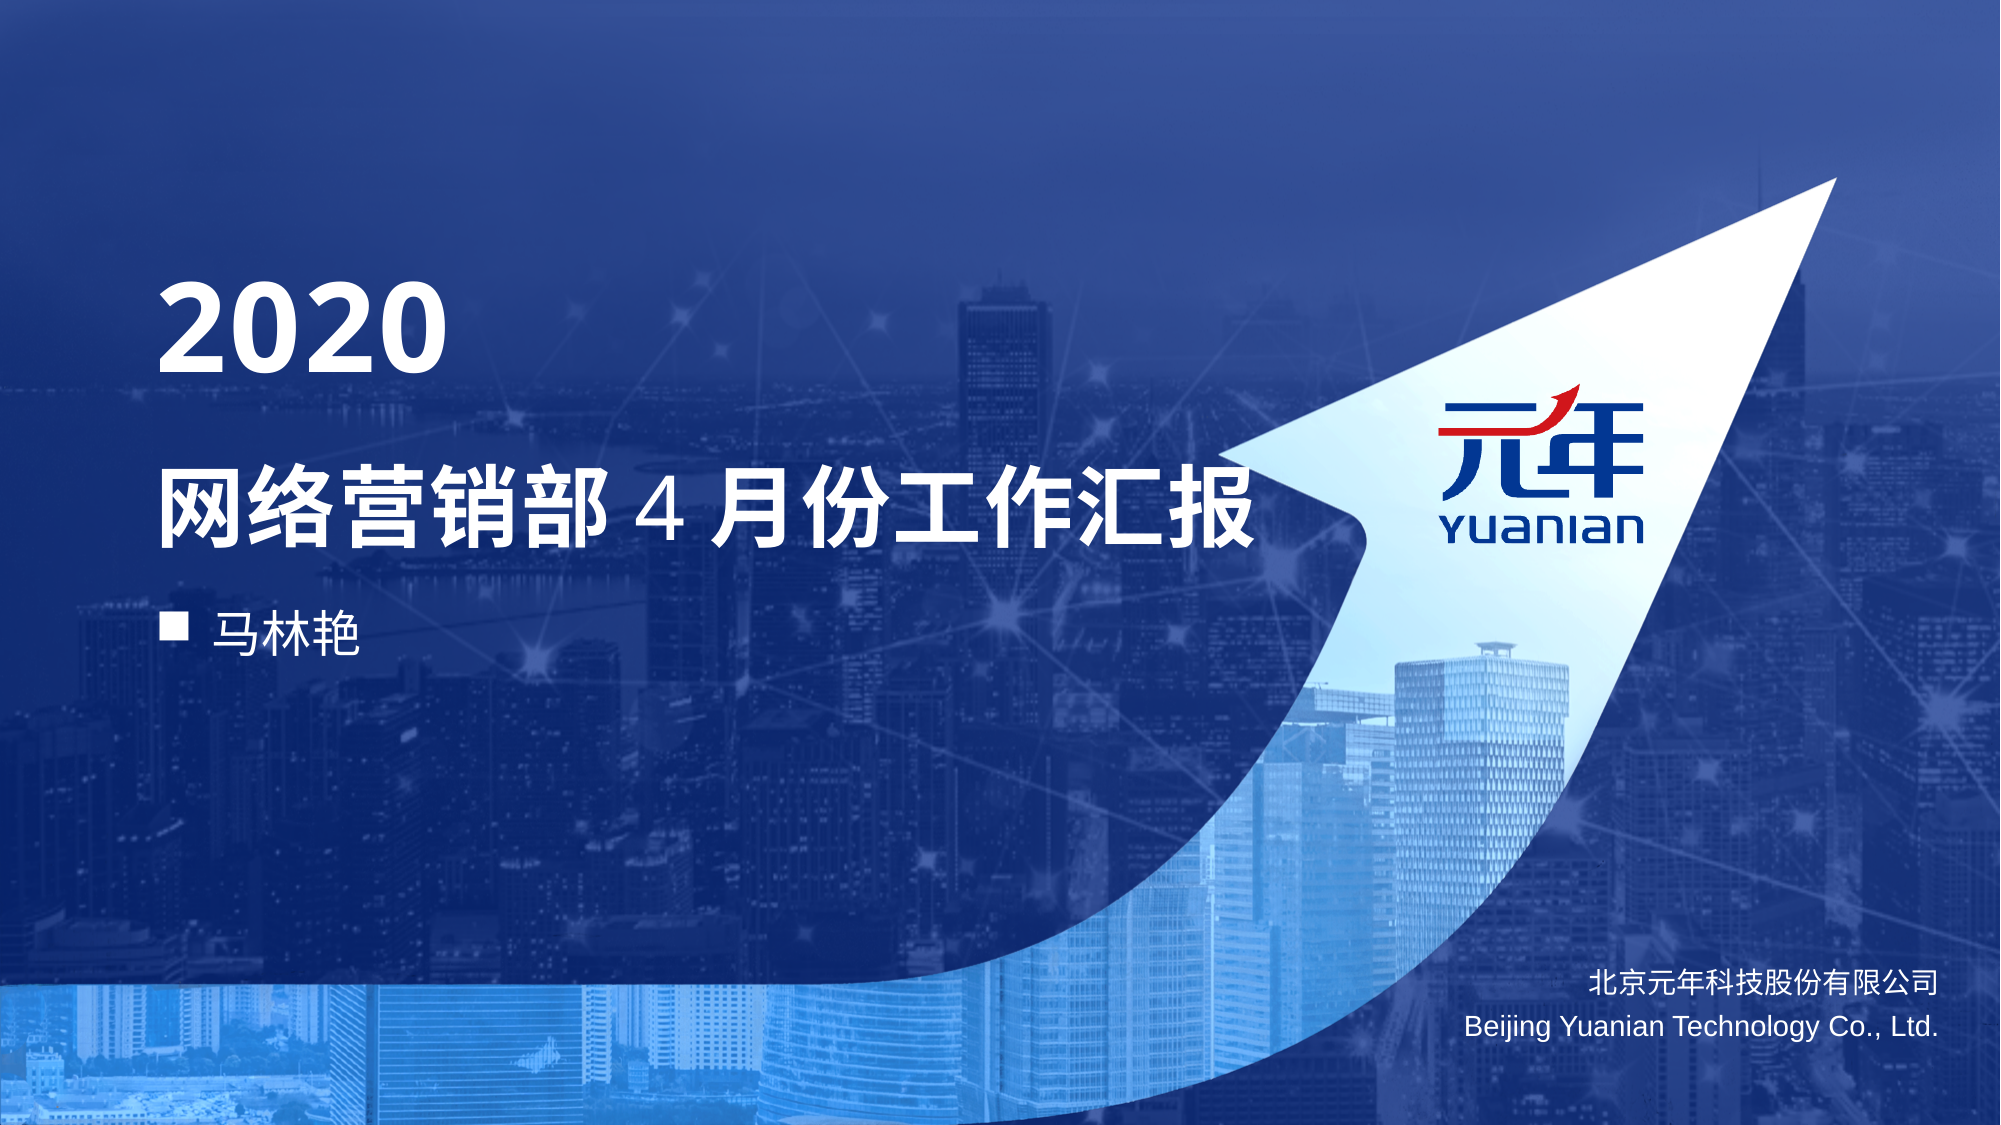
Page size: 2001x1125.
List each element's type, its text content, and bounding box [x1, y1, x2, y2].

title 网络营销部4月份工作汇报 [148, 408, 1662, 565]
picture [0, 0, 2000, 1125]
list 马林艳 [148, 578, 1662, 693]
